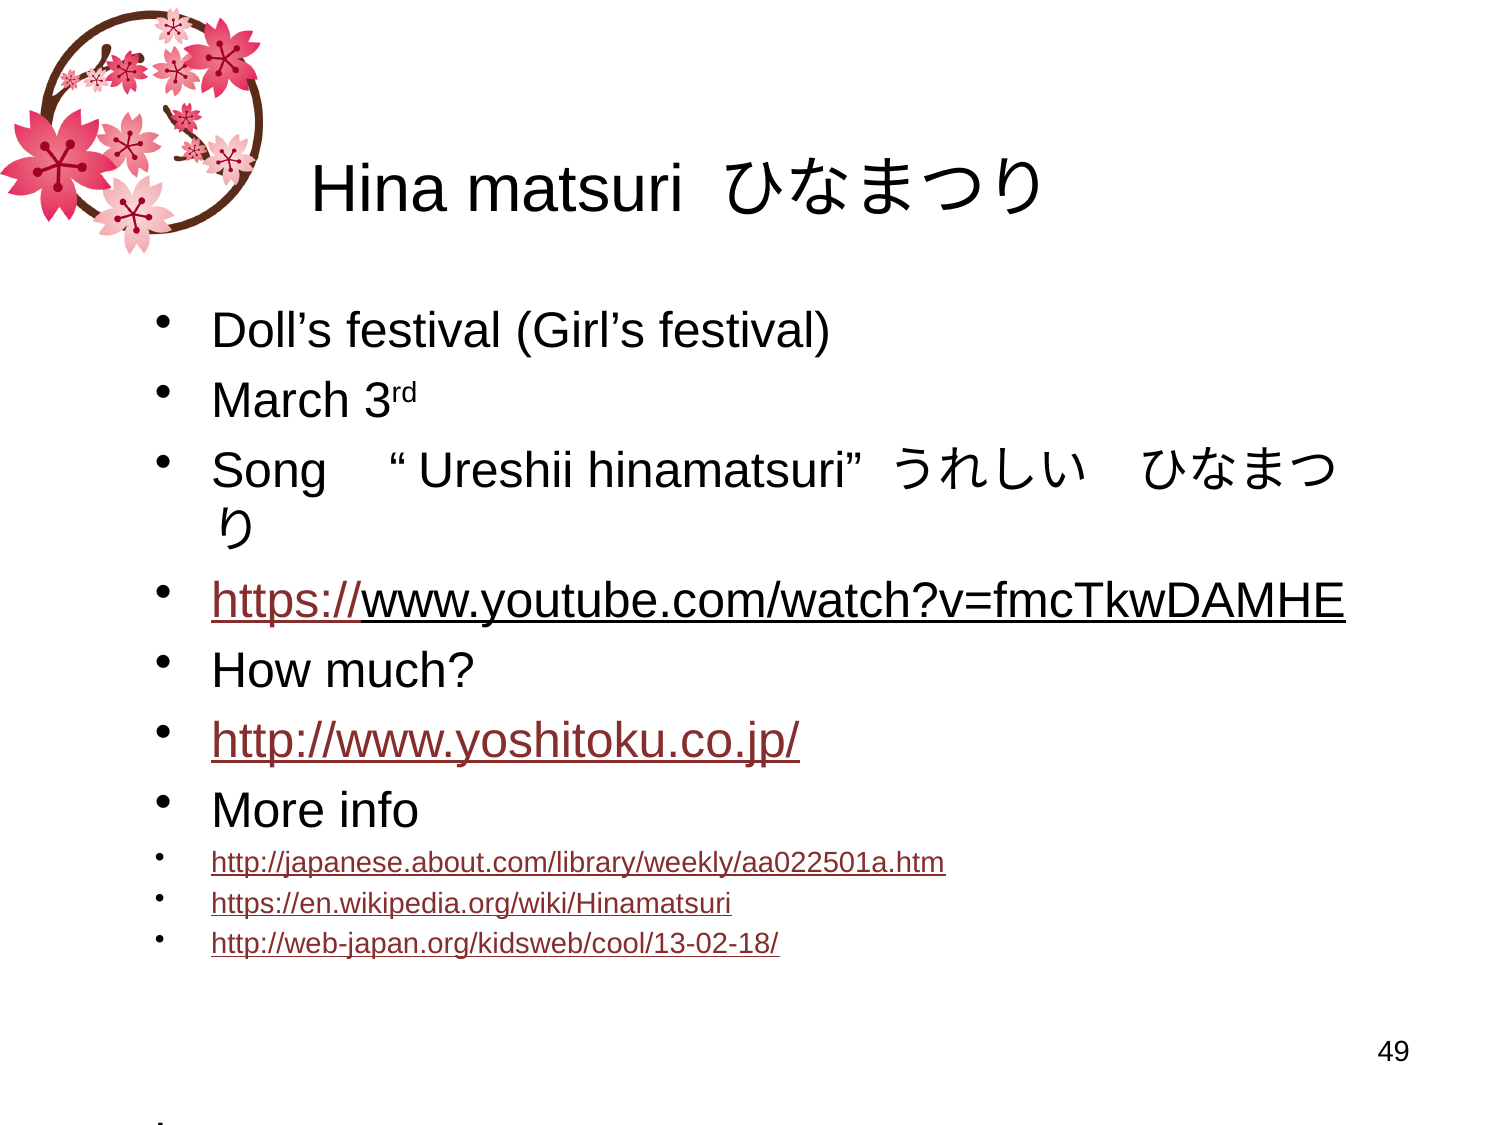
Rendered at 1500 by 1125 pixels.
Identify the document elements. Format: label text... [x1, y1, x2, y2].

list Doll’s festival (Girl’s festival) March 3rd Song “Ureshii hinamatsuri” うれしい ひなまつり https://www.youtube.com/watch?v=fmcTkwDAMHE How much? http://www.yoshitoku.co.jp/ More info http://japanese.about.com/library/weekly/aa022501a.htm https://en.wikipedia.org/wiki/Hinamatsuri http://web-japan.org/kidsweb/cool/13-02-18/ l [139, 289, 1404, 1033]
slide_number 49 [1074, 1024, 1426, 1103]
title Hina matsuri ひなまつり [295, 44, 1480, 233]
picture [0, 0, 263, 263]
